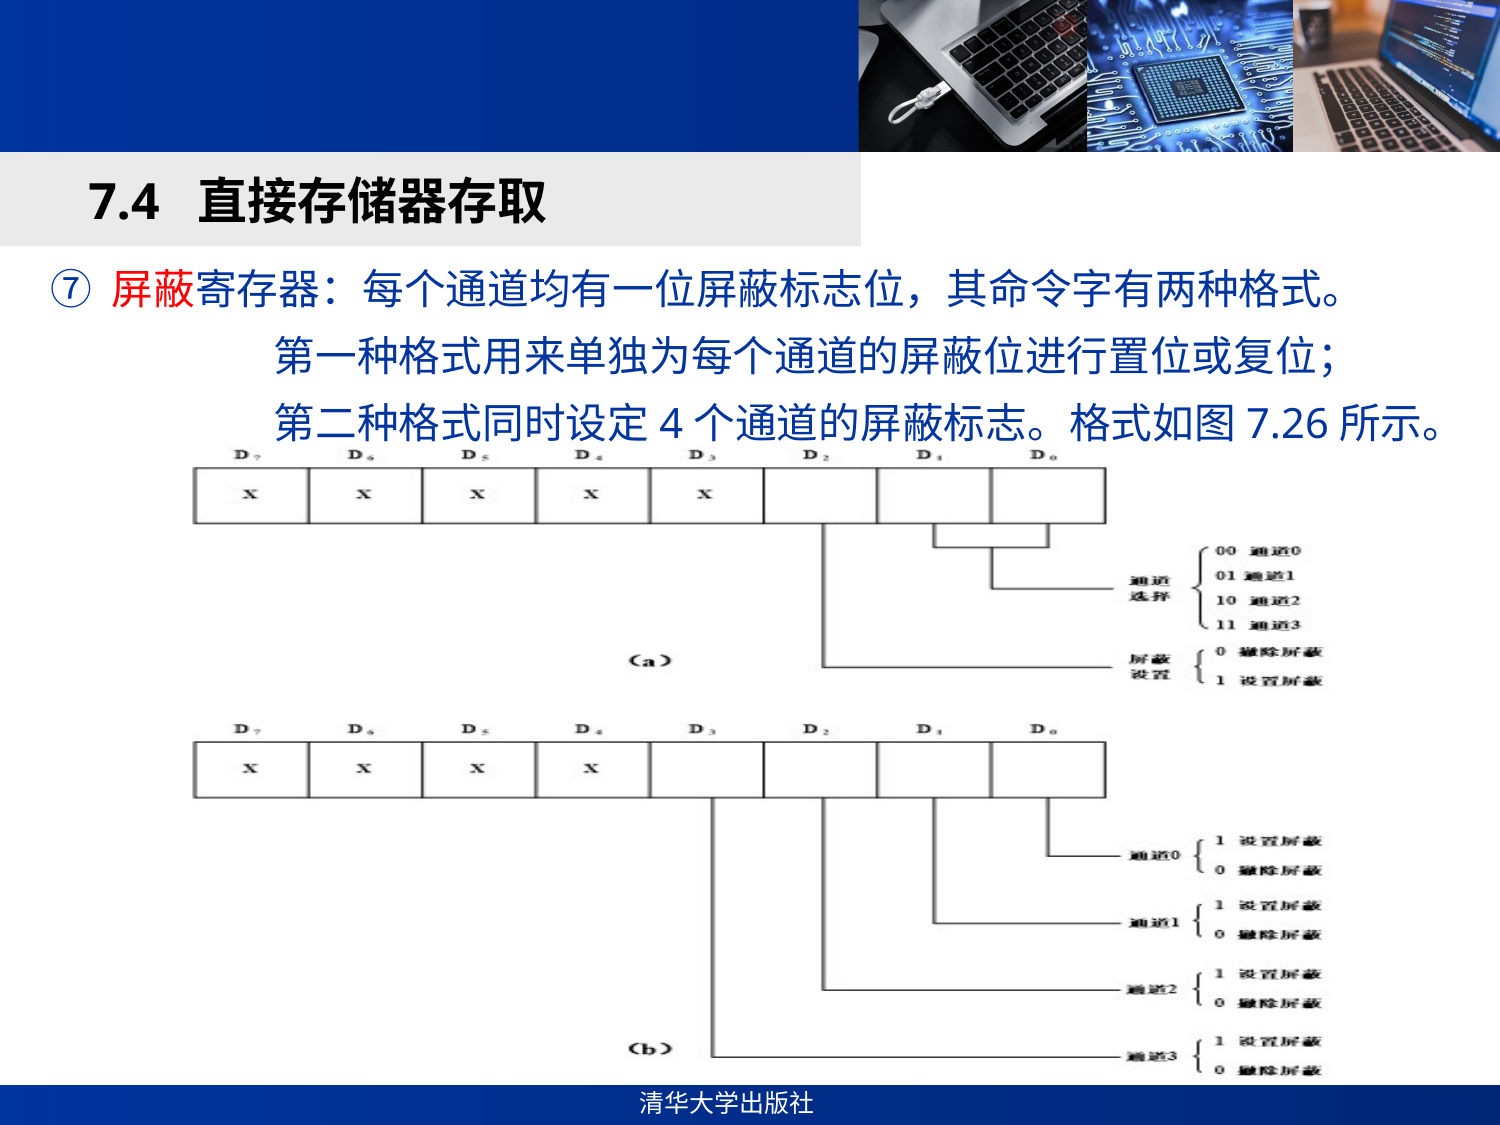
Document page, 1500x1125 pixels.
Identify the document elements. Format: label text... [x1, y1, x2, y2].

picture [191, 444, 1331, 1083]
list 7.4 直接存储器存取 [73, 162, 712, 258]
picture [858, 0, 1500, 152]
table_cell 命令寄存器 [180, 433, 1342, 446]
list ⑦ 屏蔽寄存器：每个通道均有一位屏蔽标志位，其命令字有两种格式。 第一种格式用来单独为每个通道的屏蔽位进行置位或复位； 第二种格式同时设定4个通道的屏蔽标志。格式如图7.26所示。 [36, 239, 1464, 446]
